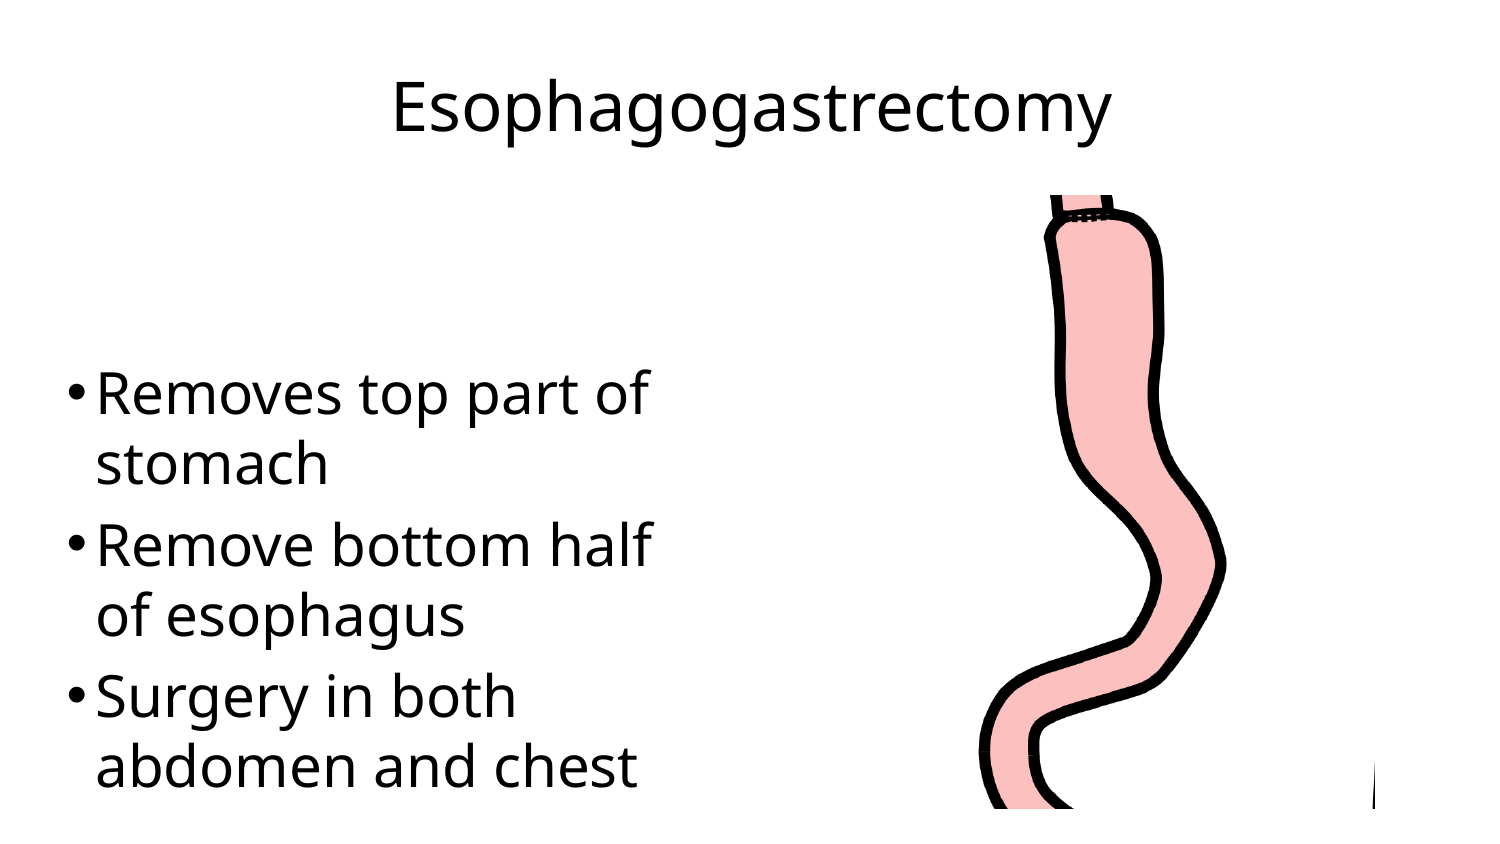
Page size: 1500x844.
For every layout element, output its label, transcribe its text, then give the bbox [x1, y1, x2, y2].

picture [830, 195, 1376, 809]
title Esophagogastrectomy [51, 33, 1451, 175]
list Removes top part of stomach Remove bottom half of esophagus Surgery in both abdomen and chest [51, 196, 738, 810]
